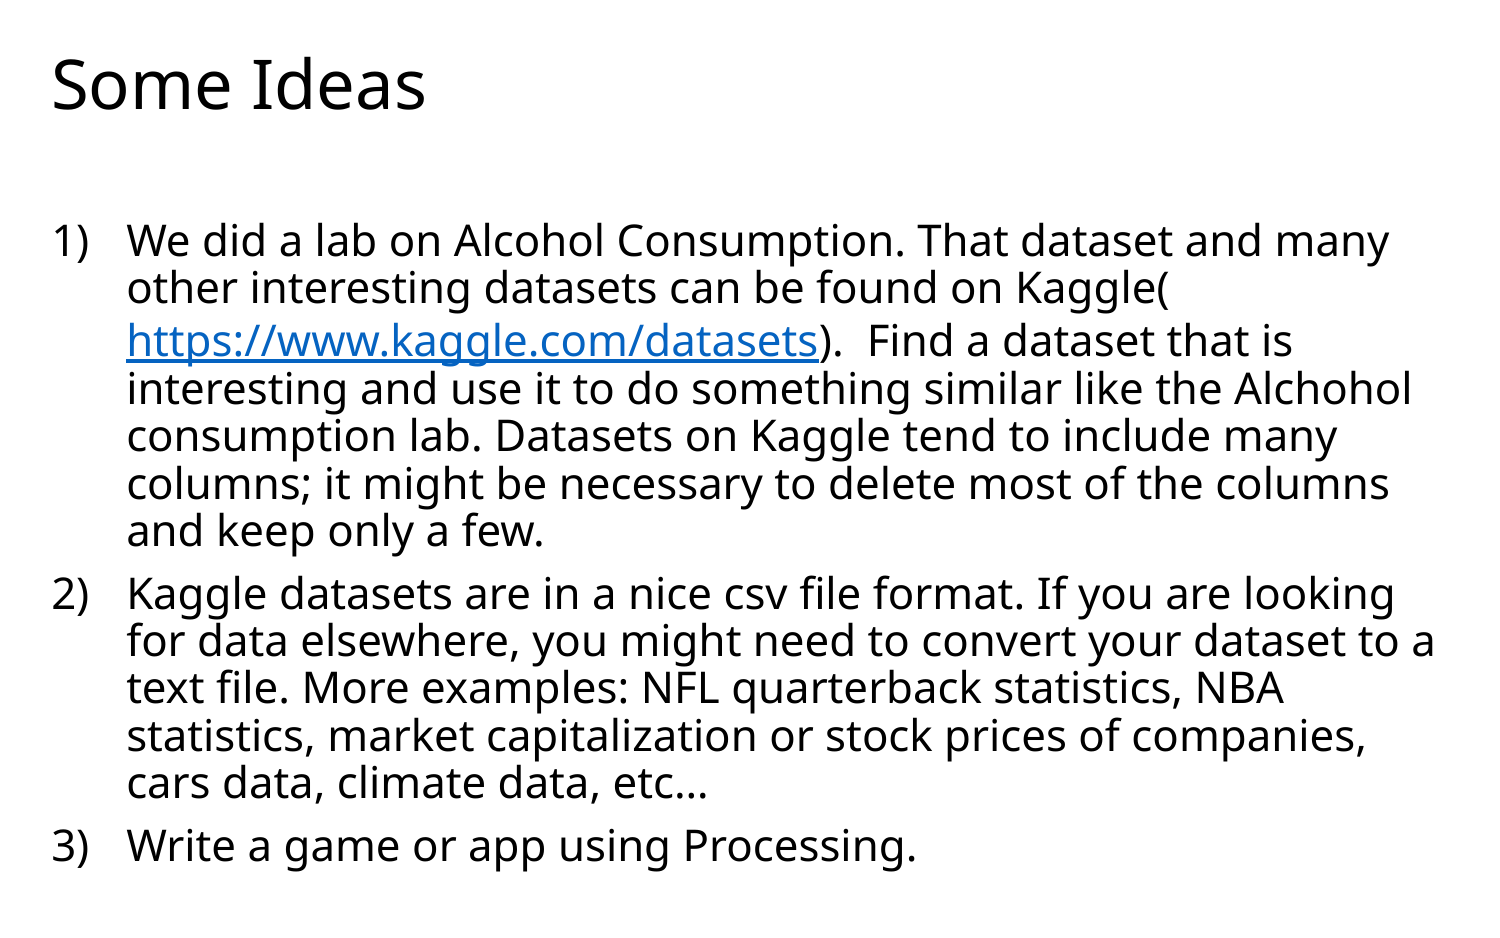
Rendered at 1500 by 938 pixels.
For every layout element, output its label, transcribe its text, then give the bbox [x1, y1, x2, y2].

title Some Ideas [36, 31, 1330, 143]
list We did a lab on Alcohol Consumption. That dataset and many other interesting datasets can be found on Kaggle(https://www.kaggle.com/datasets). Find a dataset that is interesting and use it to do something similar like the Alchohol consumption lab. Datasets on Kaggle tend to include many columns; it might be necessary to delete most of the columns and keep only a few. Kaggle datasets are in a nice csv file format. If you are looking for data elsewhere, you might need to convert your dataset to a text file. More examples: NFL quarterback statistics, NBA statistics, market capitalization or stock prices of companies, cars data, climate data, etc… Write a game or app using Processing. [36, 143, 1464, 907]
